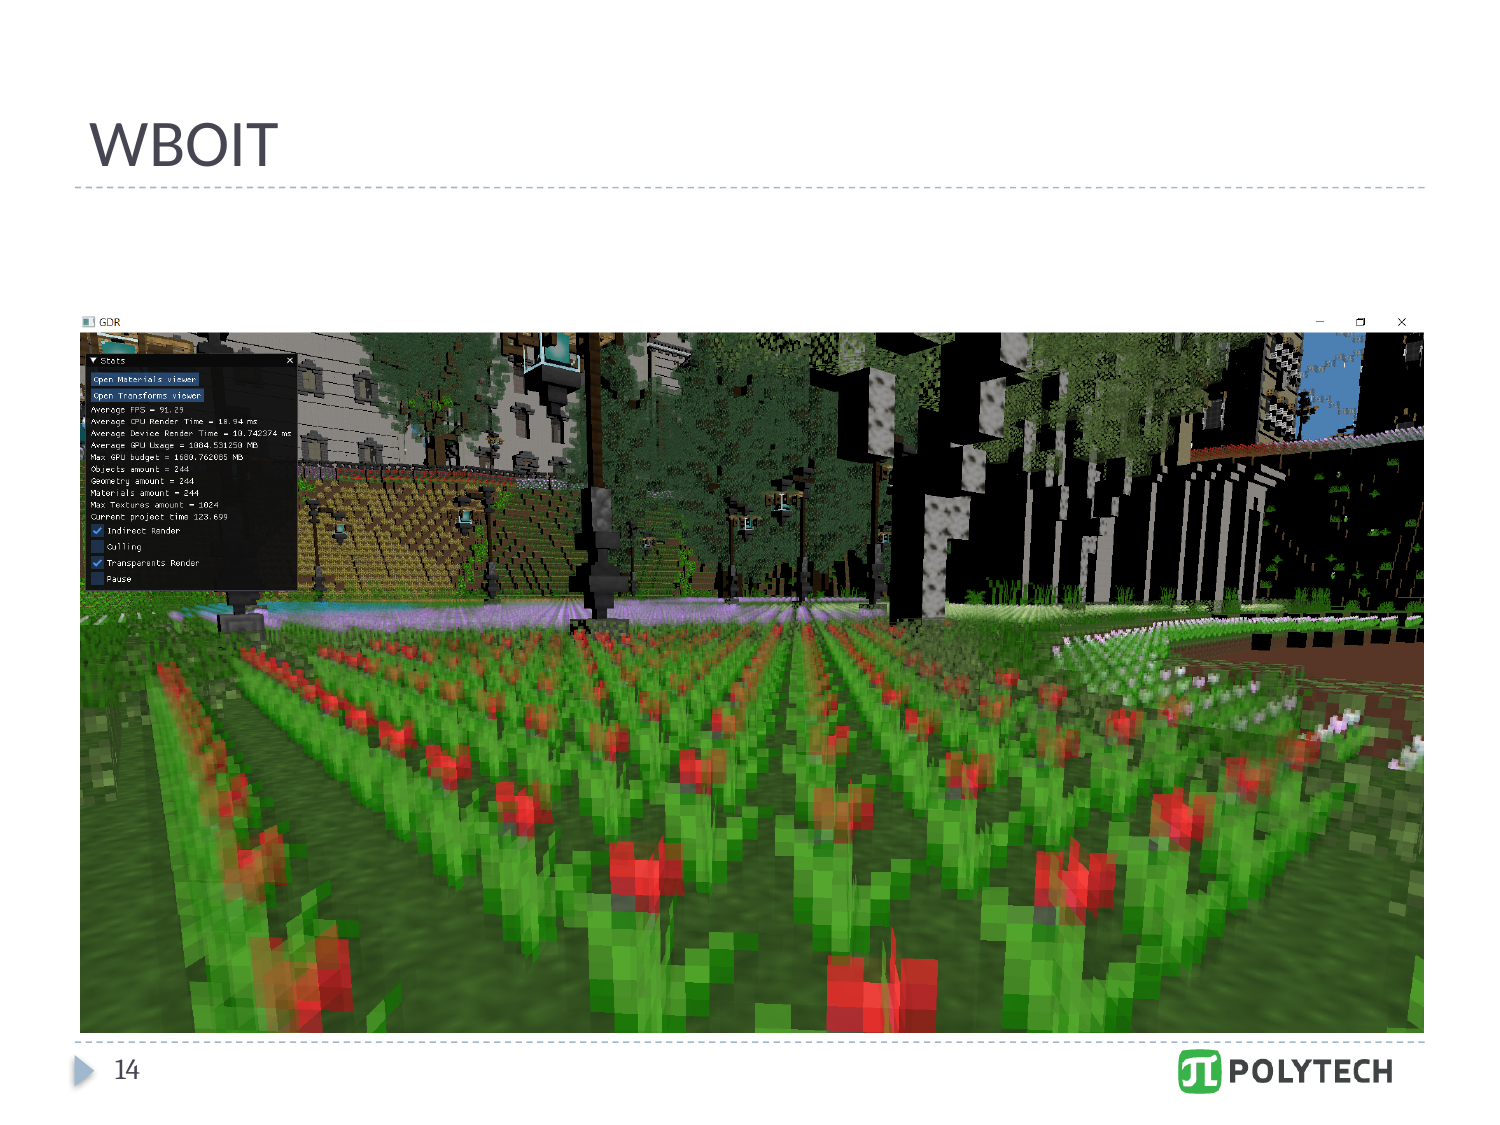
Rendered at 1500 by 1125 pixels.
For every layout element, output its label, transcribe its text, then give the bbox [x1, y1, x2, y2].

title WBOIT [75, 24, 1425, 188]
picture [1166, 1039, 1403, 1103]
slide_number 14 [100, 1048, 426, 1103]
picture [79, 312, 1424, 1034]
